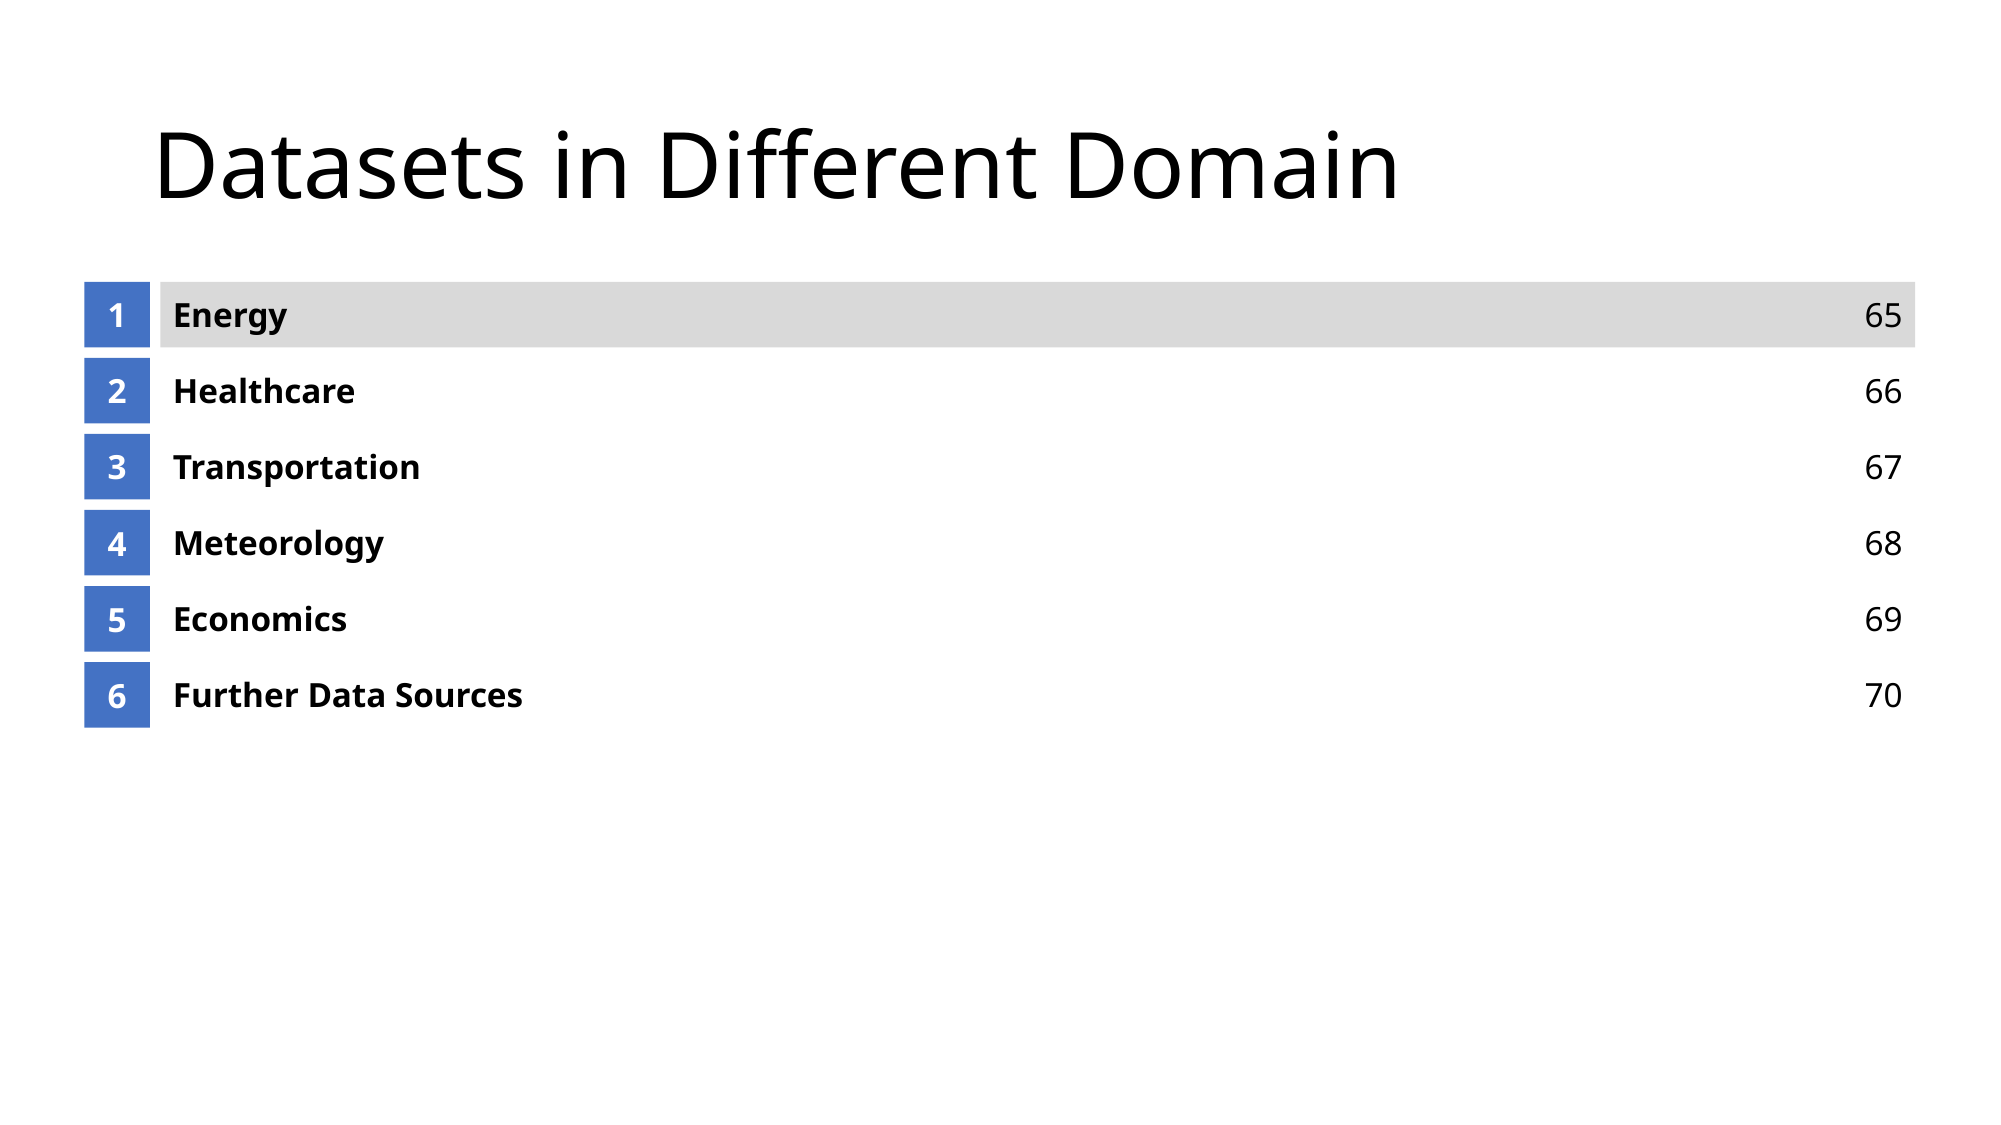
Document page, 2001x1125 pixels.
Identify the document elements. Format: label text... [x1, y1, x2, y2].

text_box [1904, 281, 1916, 348]
text_box 1 [83, 281, 151, 348]
text_box Meteorology [159, 509, 493, 577]
text_box 65 [1884, 281, 1904, 348]
text_box Energy [159, 281, 493, 348]
text_box Further Data Sources [159, 661, 493, 729]
text_box Transportation [159, 433, 493, 500]
text_box 70 [1884, 661, 1904, 729]
text_box 67 [1884, 433, 1904, 500]
text_box Healthcare [159, 357, 493, 424]
text_box 66 [1884, 357, 1904, 424]
text_box 2 [83, 357, 151, 424]
text_box Economics [159, 585, 493, 653]
text_box [493, 281, 1884, 348]
text_box 69 [1884, 585, 1904, 653]
text_box 4 [83, 509, 151, 577]
text_box 6 [83, 661, 151, 729]
text_box 68 [1884, 509, 1904, 577]
title Datasets in Different Domain [137, 59, 1863, 278]
text_box 3 [83, 433, 151, 500]
text_box 5 [83, 585, 151, 653]
